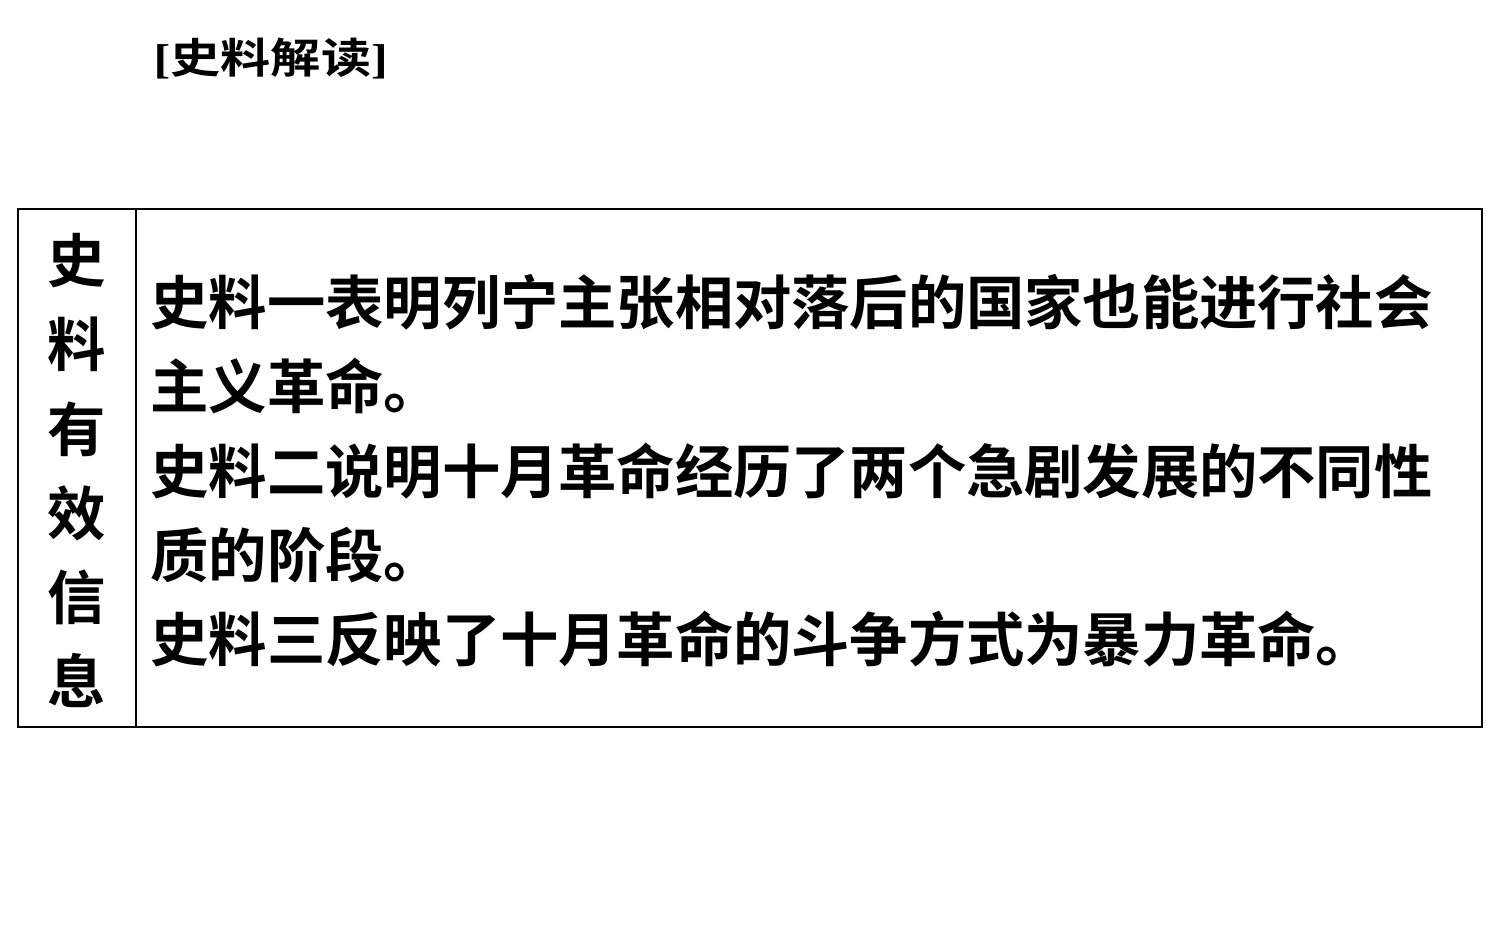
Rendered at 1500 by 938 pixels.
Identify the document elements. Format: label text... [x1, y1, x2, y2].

table_header 史料一表明列宁主张相对落后的国家也能进行社会主义革命。 史料二说明十月革命经历了两个急剧发展的不同性质的阶段。 史料三反映了十月革命的斗争方式为暴力革命。 [137, 210, 1481, 726]
picture [52, 31, 1345, 114]
table_header 史料有效信息 [19, 210, 135, 726]
